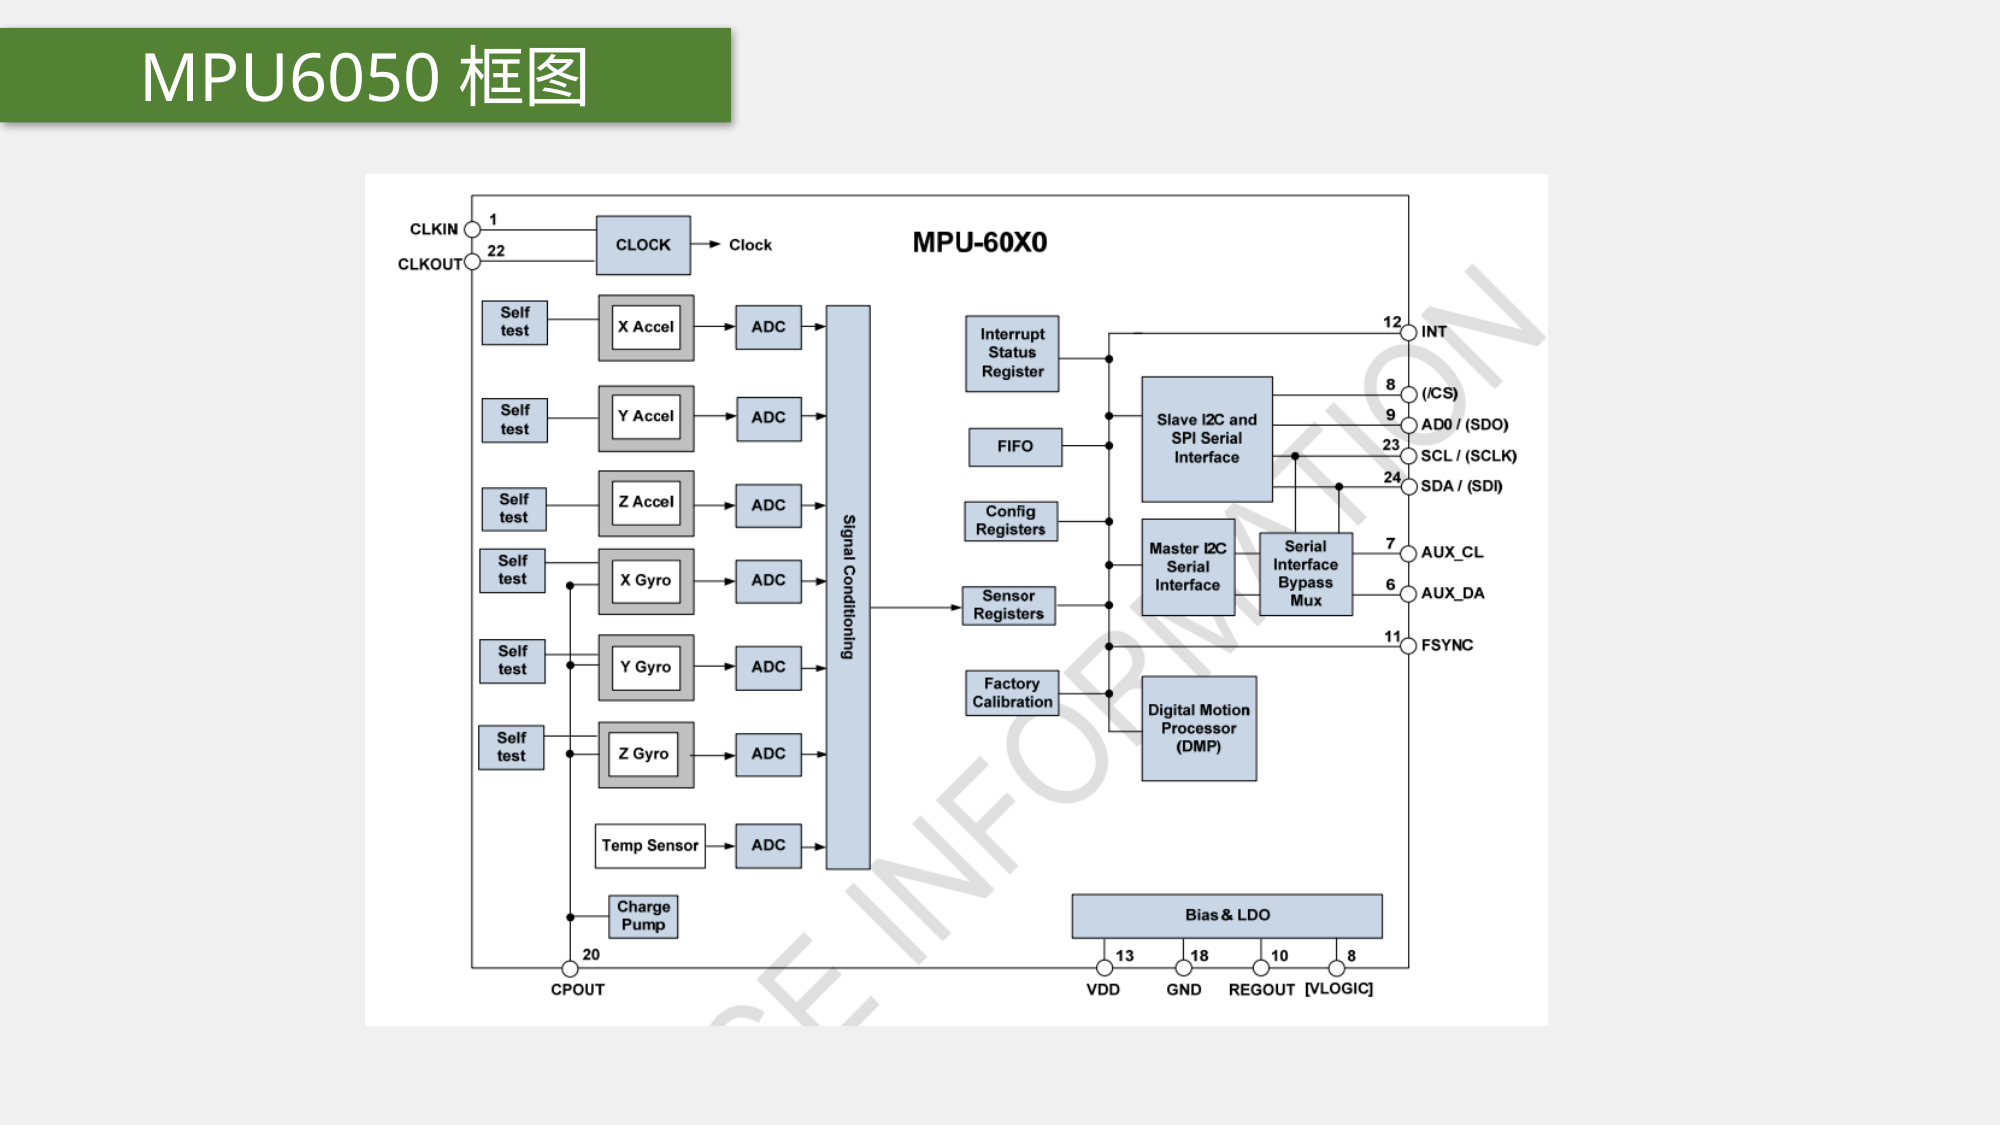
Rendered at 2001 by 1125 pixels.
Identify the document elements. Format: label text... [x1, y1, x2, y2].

picture [365, 174, 1548, 1026]
text_box MPU6050框图 [0, 27, 732, 123]
